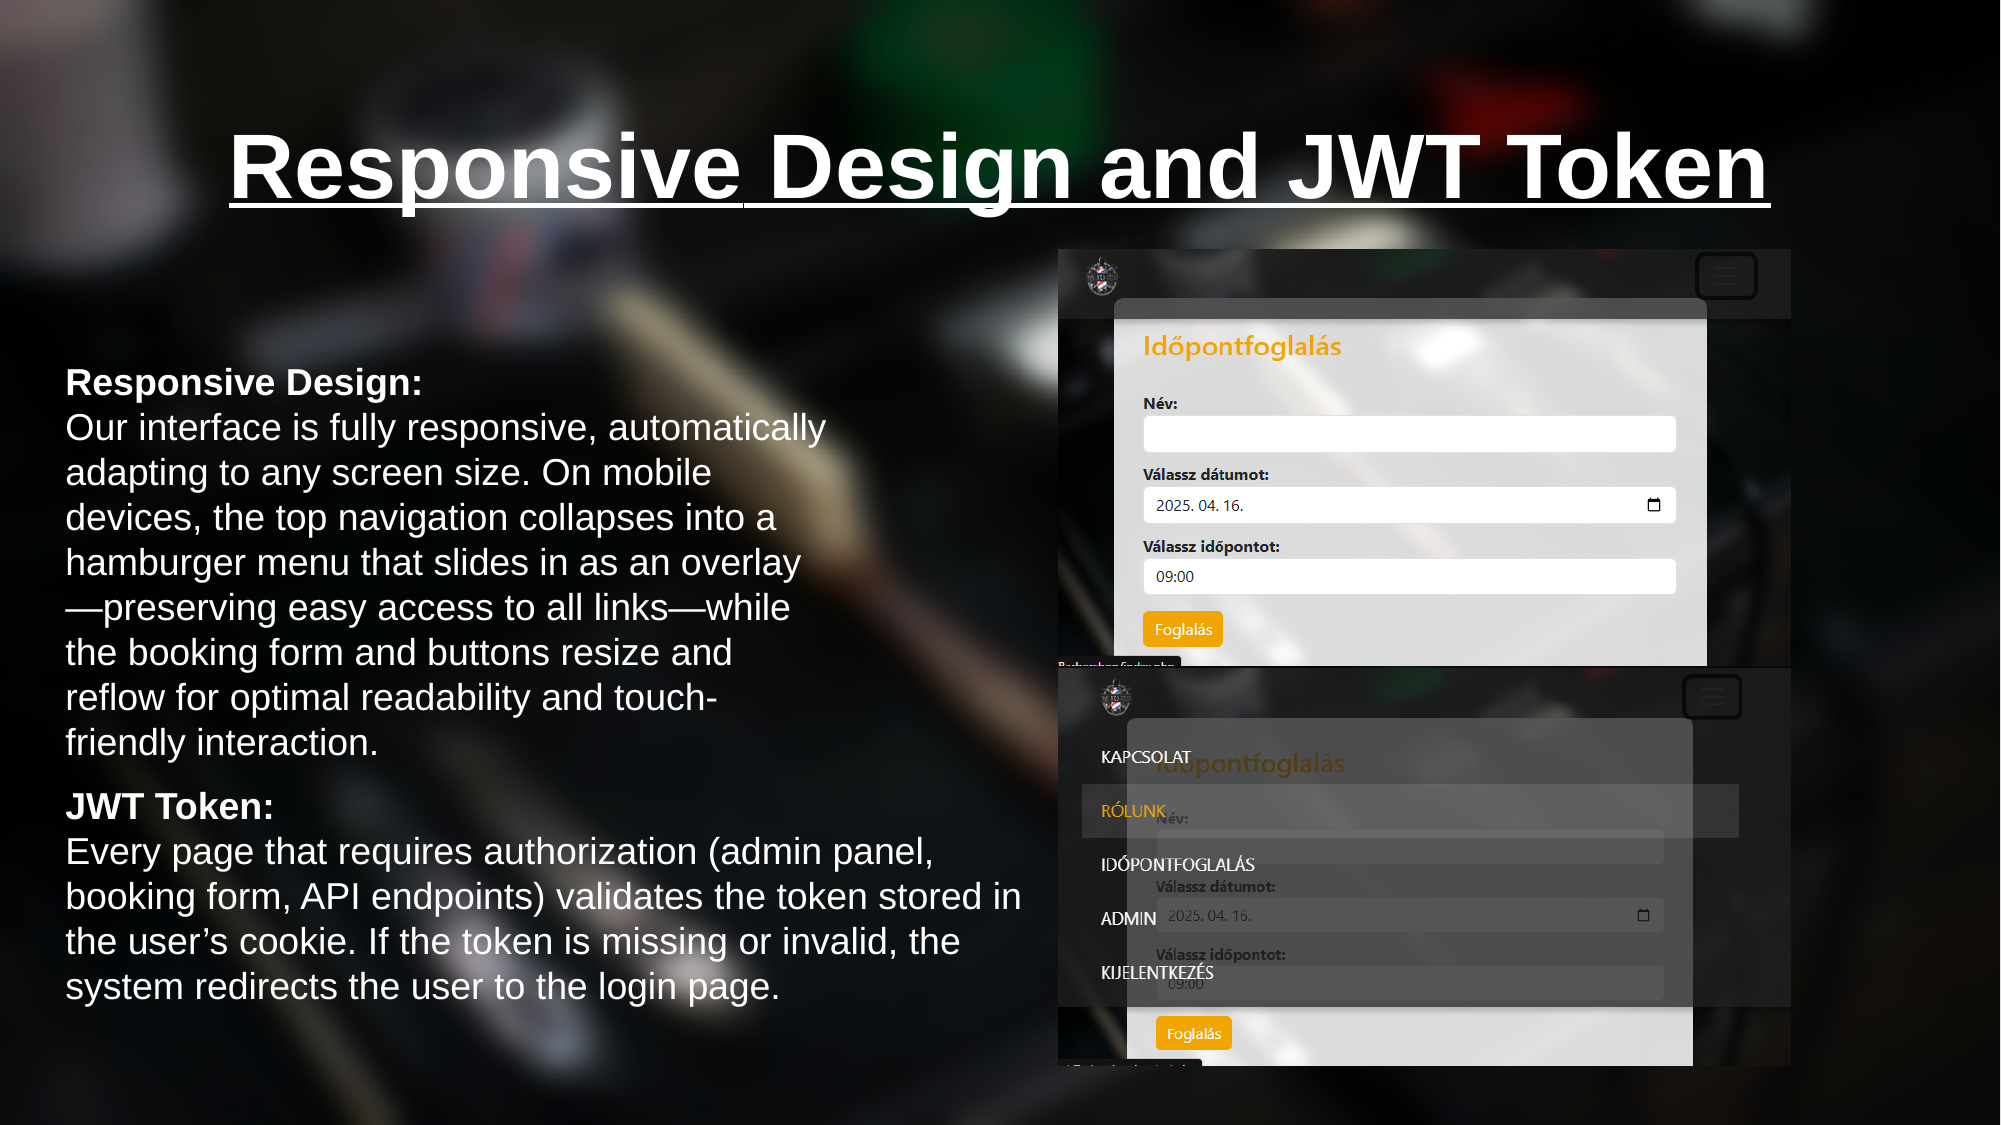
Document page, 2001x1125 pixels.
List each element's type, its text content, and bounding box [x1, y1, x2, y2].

text_box JWT Token: Every page that requires authorization (admin panel, booking form, API endpoints) validates the token stored in the user’s cookie. If the token is missing or invalid, the system redirects the user to the login page. [50, 774, 1051, 1015]
picture [0, 0, 2001, 1125]
text_box Responsive Design: Our interface is fully responsive, automatically adapting to any screen size. On mobile devices, the top navigation collapses into a hamburger menu that slides in as an overlay—preserving easy access to all links—while the booking form and buttons resize and reflow for optimal readability and touch-friendly interaction. [50, 350, 847, 771]
title Responsive Design and JWT Token [137, 59, 1863, 278]
